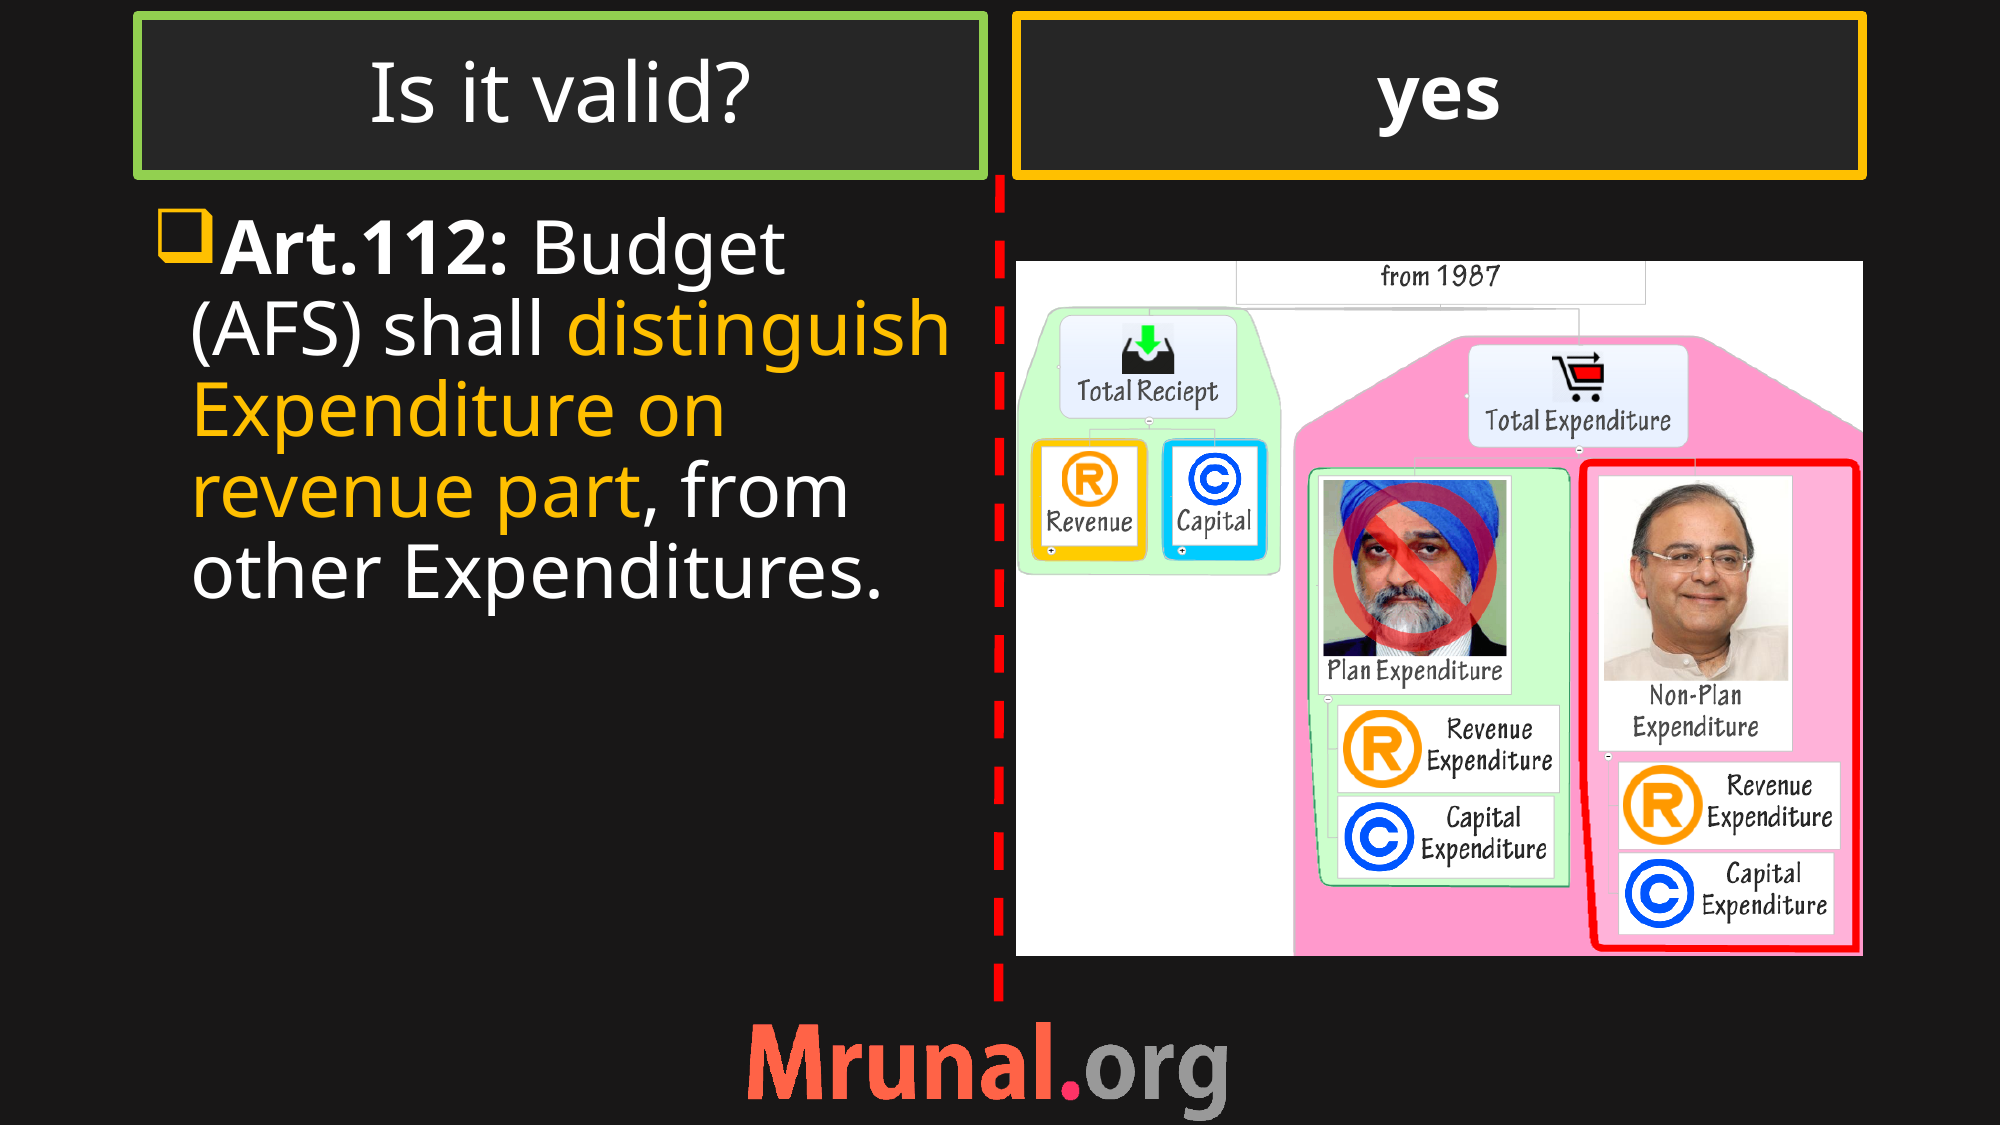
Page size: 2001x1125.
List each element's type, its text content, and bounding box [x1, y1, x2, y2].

list Art.112: Budget (AFS) shall distinguish Expenditure on revenue part, from other Expenditures. [137, 202, 984, 1019]
list yes [1012, 11, 1867, 180]
picture [741, 1005, 1230, 1125]
list Is it valid? [133, 11, 988, 180]
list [1016, 261, 1863, 956]
